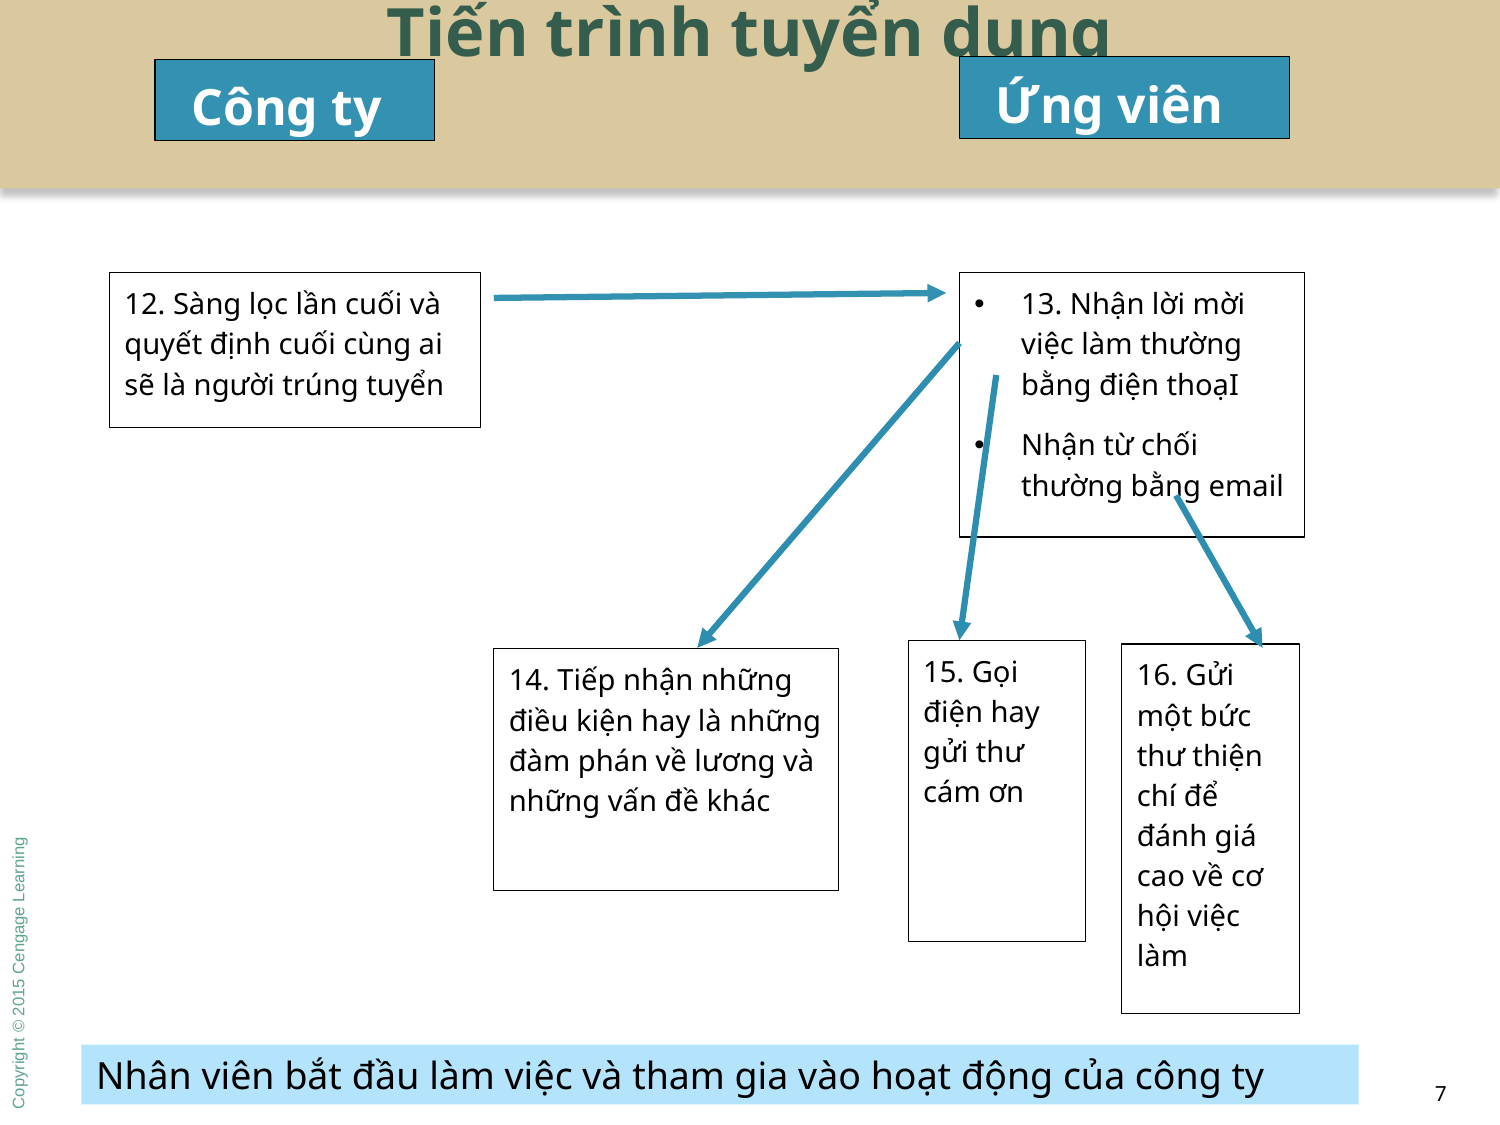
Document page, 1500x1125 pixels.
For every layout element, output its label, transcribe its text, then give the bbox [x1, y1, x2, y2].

text_box 14. Tiếp nhận những điều kiện hay là những đàm phán về lương và những vấn đề khác [493, 648, 839, 891]
text_box Công ty [155, 59, 435, 141]
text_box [493, 292, 947, 299]
text_box 15. Gọi điện hay gửi thư cám ơn [908, 640, 1086, 942]
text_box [959, 374, 997, 641]
title Tiến trình tuyển dụng [0, 0, 1500, 133]
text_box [696, 342, 960, 649]
text_box 13. Nhận lời mời việc làm thường bằng điện thoạI Nhận từ chối thường bằng email [959, 272, 1305, 537]
text_box Ứng viên [959, 56, 1290, 139]
text_box 16. Gửi một bức thư thiện chí để đánh giá cao về cơ hội việc làm [1121, 643, 1300, 1014]
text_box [1175, 495, 1263, 649]
text_box 12. Sàng lọc lần cuối và quyết định cuối cùng ai sẽ là người trúng tuyển [109, 272, 481, 428]
text_box Nhân viên bắt đầu làm việc và tham gia vào hoạt động của công ty [81, 1044, 1359, 1105]
